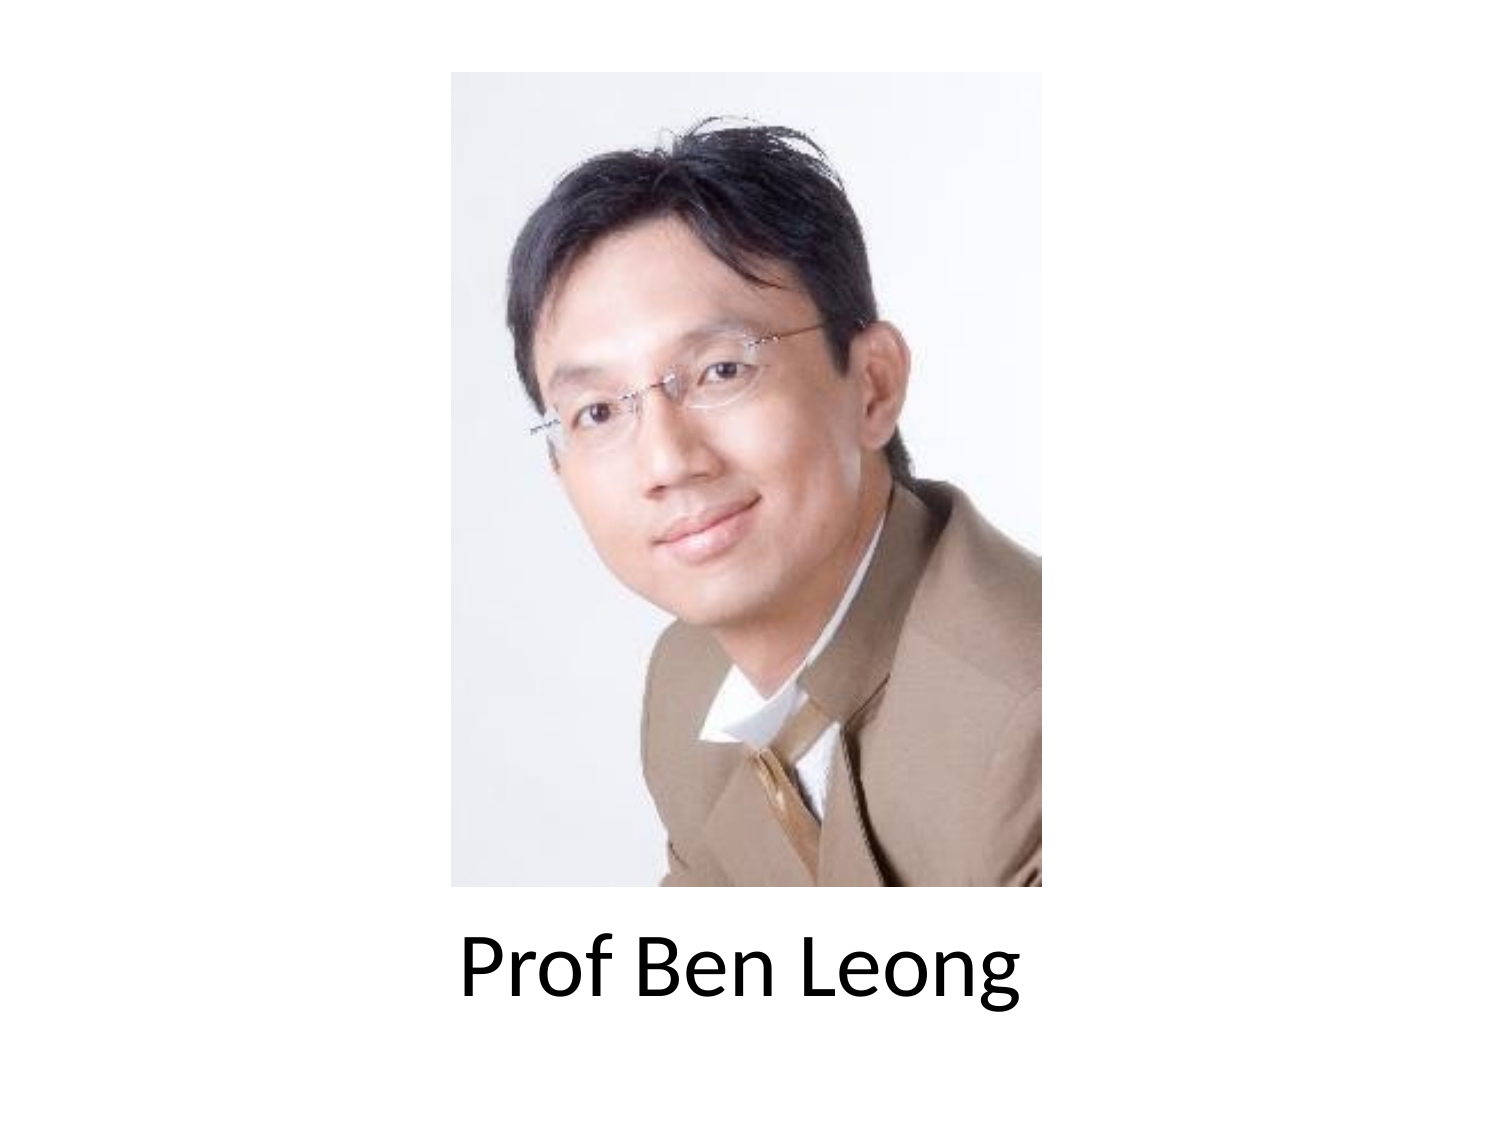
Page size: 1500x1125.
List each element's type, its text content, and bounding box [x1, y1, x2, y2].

text_box Prof Ben Leong [451, 897, 1054, 1022]
picture [450, 72, 1042, 887]
